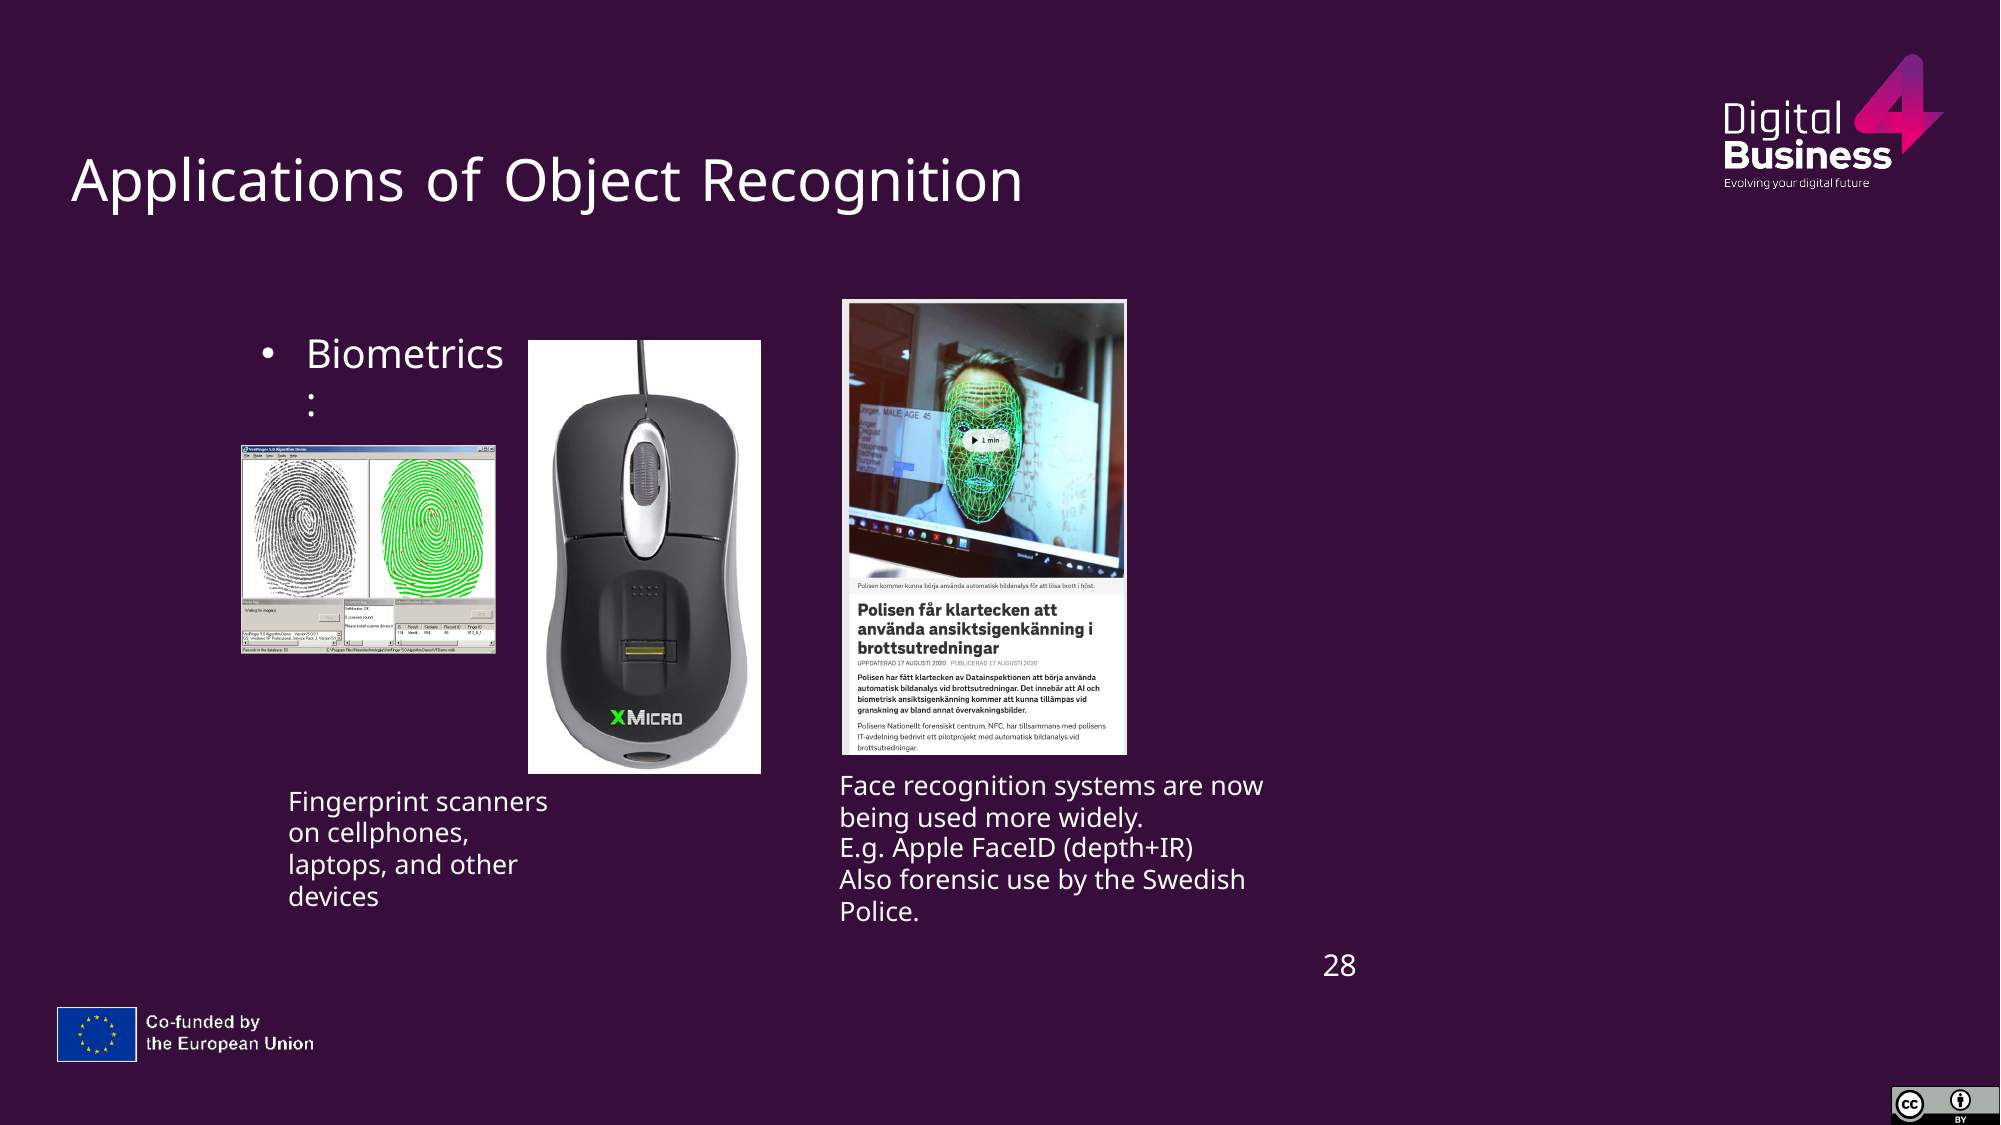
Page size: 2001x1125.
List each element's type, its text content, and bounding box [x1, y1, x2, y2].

picture [842, 299, 1127, 755]
text_box Biometrics: [259, 326, 514, 425]
text_box 28 [1317, 959, 1682, 988]
title Applications of Object Recognition [59, 59, 1863, 278]
picture [528, 340, 761, 775]
picture [1891, 1086, 2000, 1125]
text_box Face recognition systems are now being used more widely. E.g. Apple FaceID (depth+IR) Also forensic use by the Swedish Police. [837, 765, 1323, 927]
picture [1725, 54, 1945, 189]
text_box Fingerprint scanners on cellphones, laptops, and other devices [286, 781, 573, 912]
picture [240, 445, 496, 654]
picture [54, 1004, 324, 1065]
